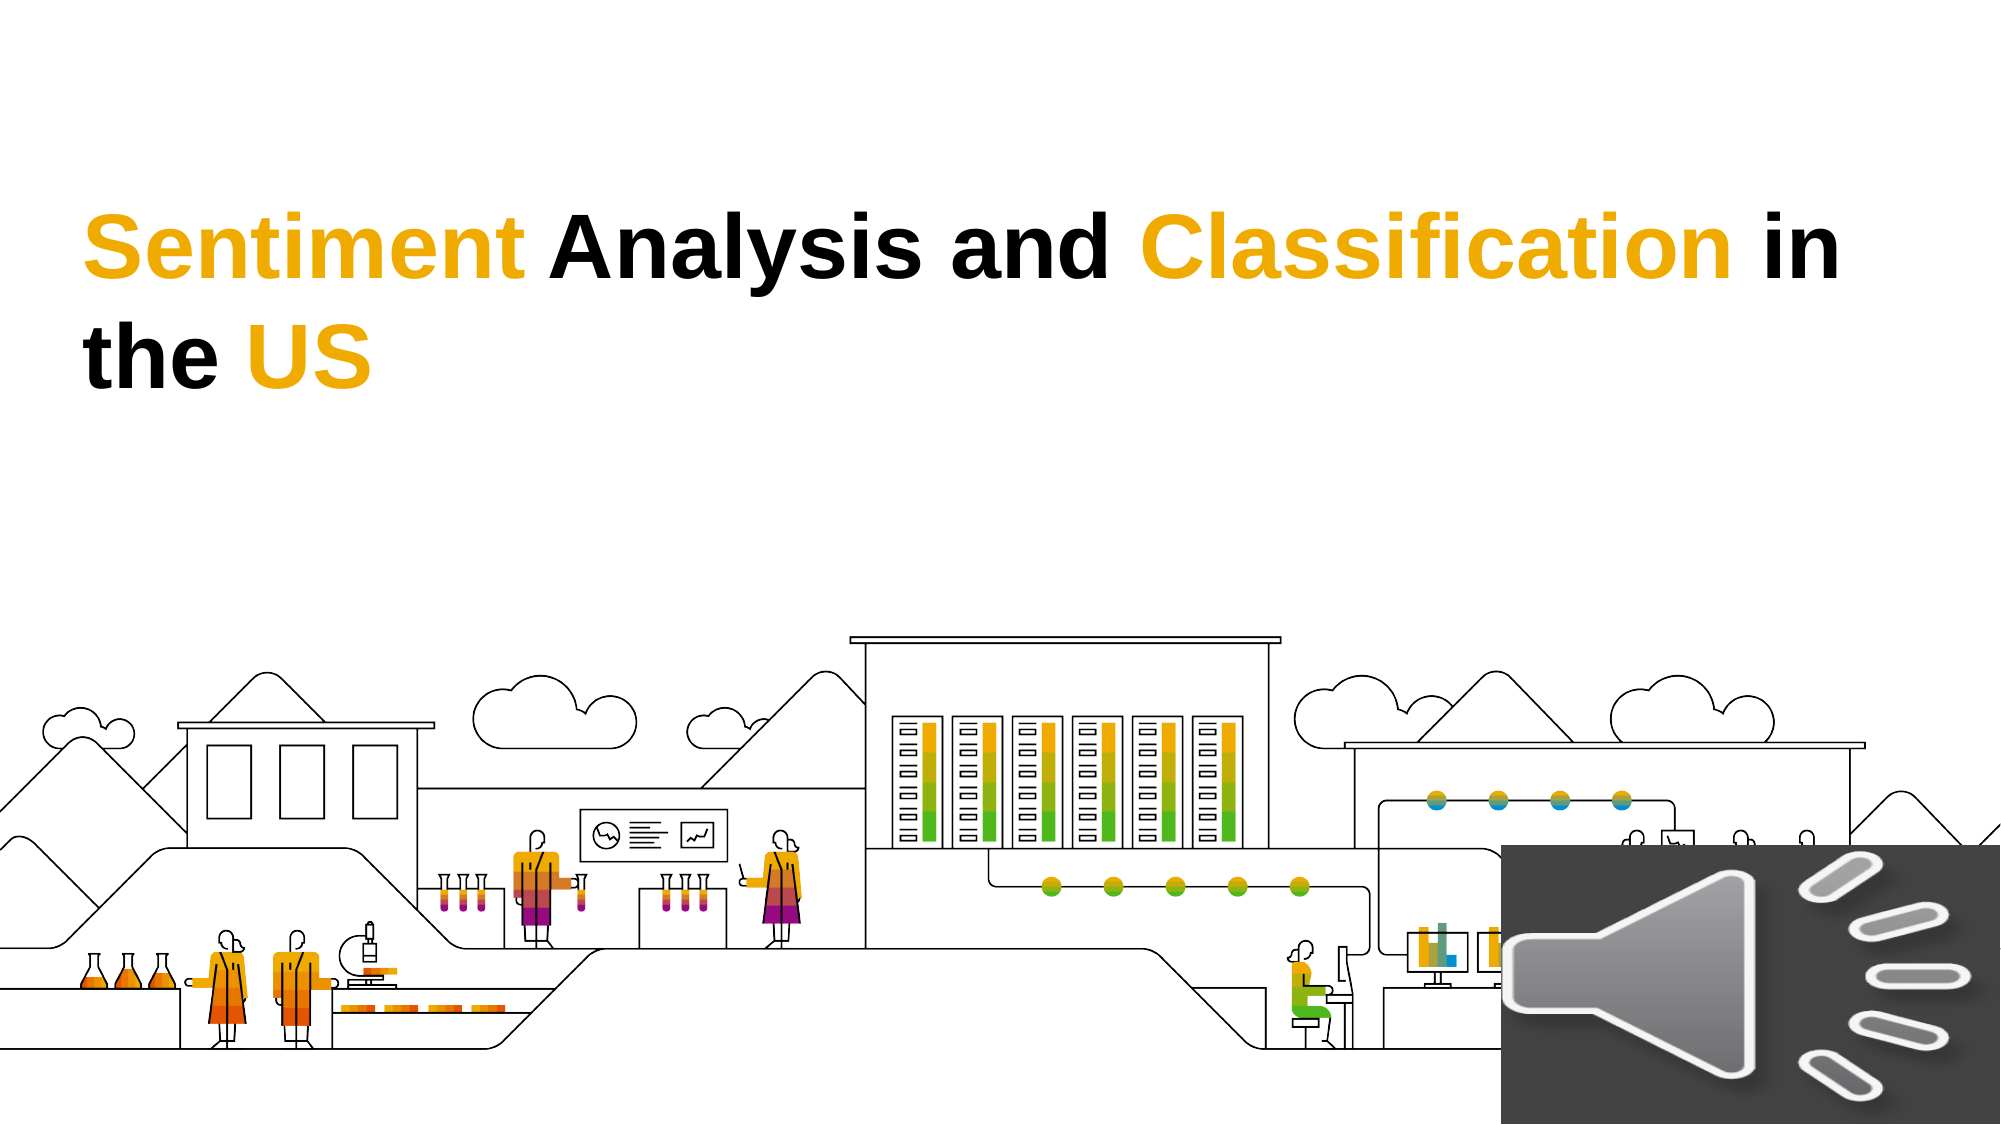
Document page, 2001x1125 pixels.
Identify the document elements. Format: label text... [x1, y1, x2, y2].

picture [0, 566, 2001, 1125]
title Sentiment Analysis and Classification in the US [82, 187, 1918, 299]
